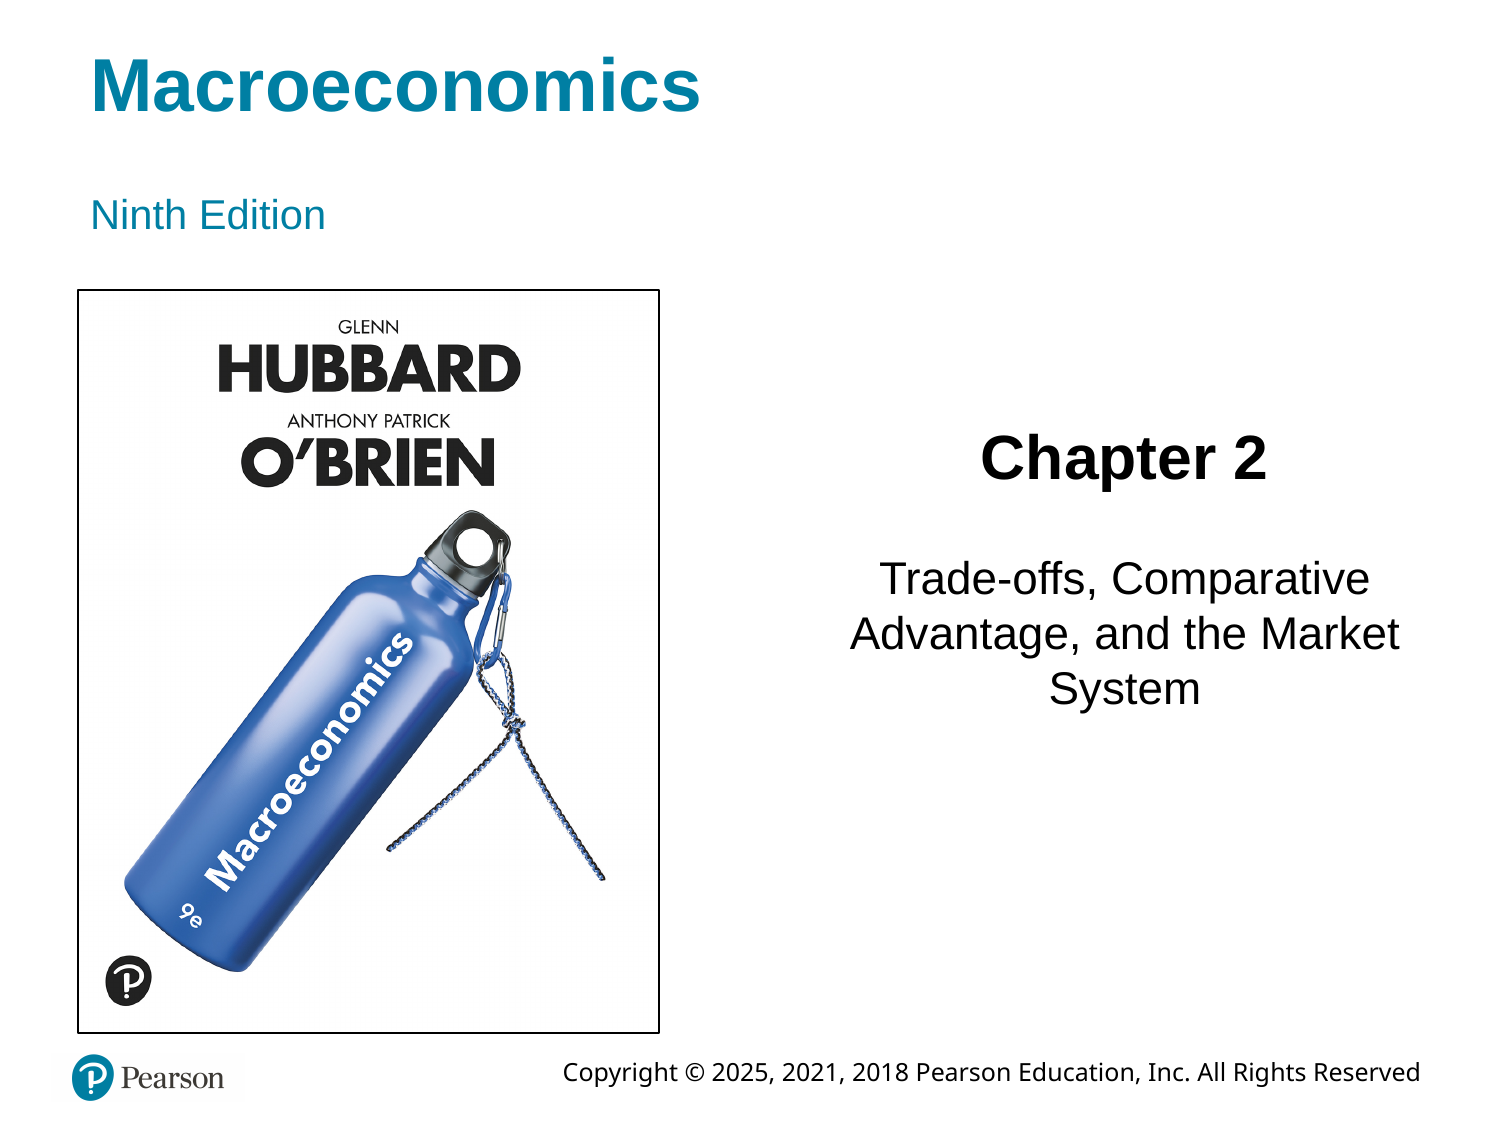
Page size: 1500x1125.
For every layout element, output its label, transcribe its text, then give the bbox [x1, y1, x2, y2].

title Macroeconomics [75, 30, 1425, 132]
list Chapter 2 [825, 312, 1425, 508]
list Copyright © 2025, 2021, 2018 Pearson Education, Inc. All Rights Reserved [356, 1052, 1438, 1090]
picture [78, 290, 659, 1033]
picture [51, 1052, 245, 1103]
list Ninth Edition [75, 153, 1425, 273]
list Trade-offs, Comparative Advantage, and the Market System [825, 533, 1425, 729]
